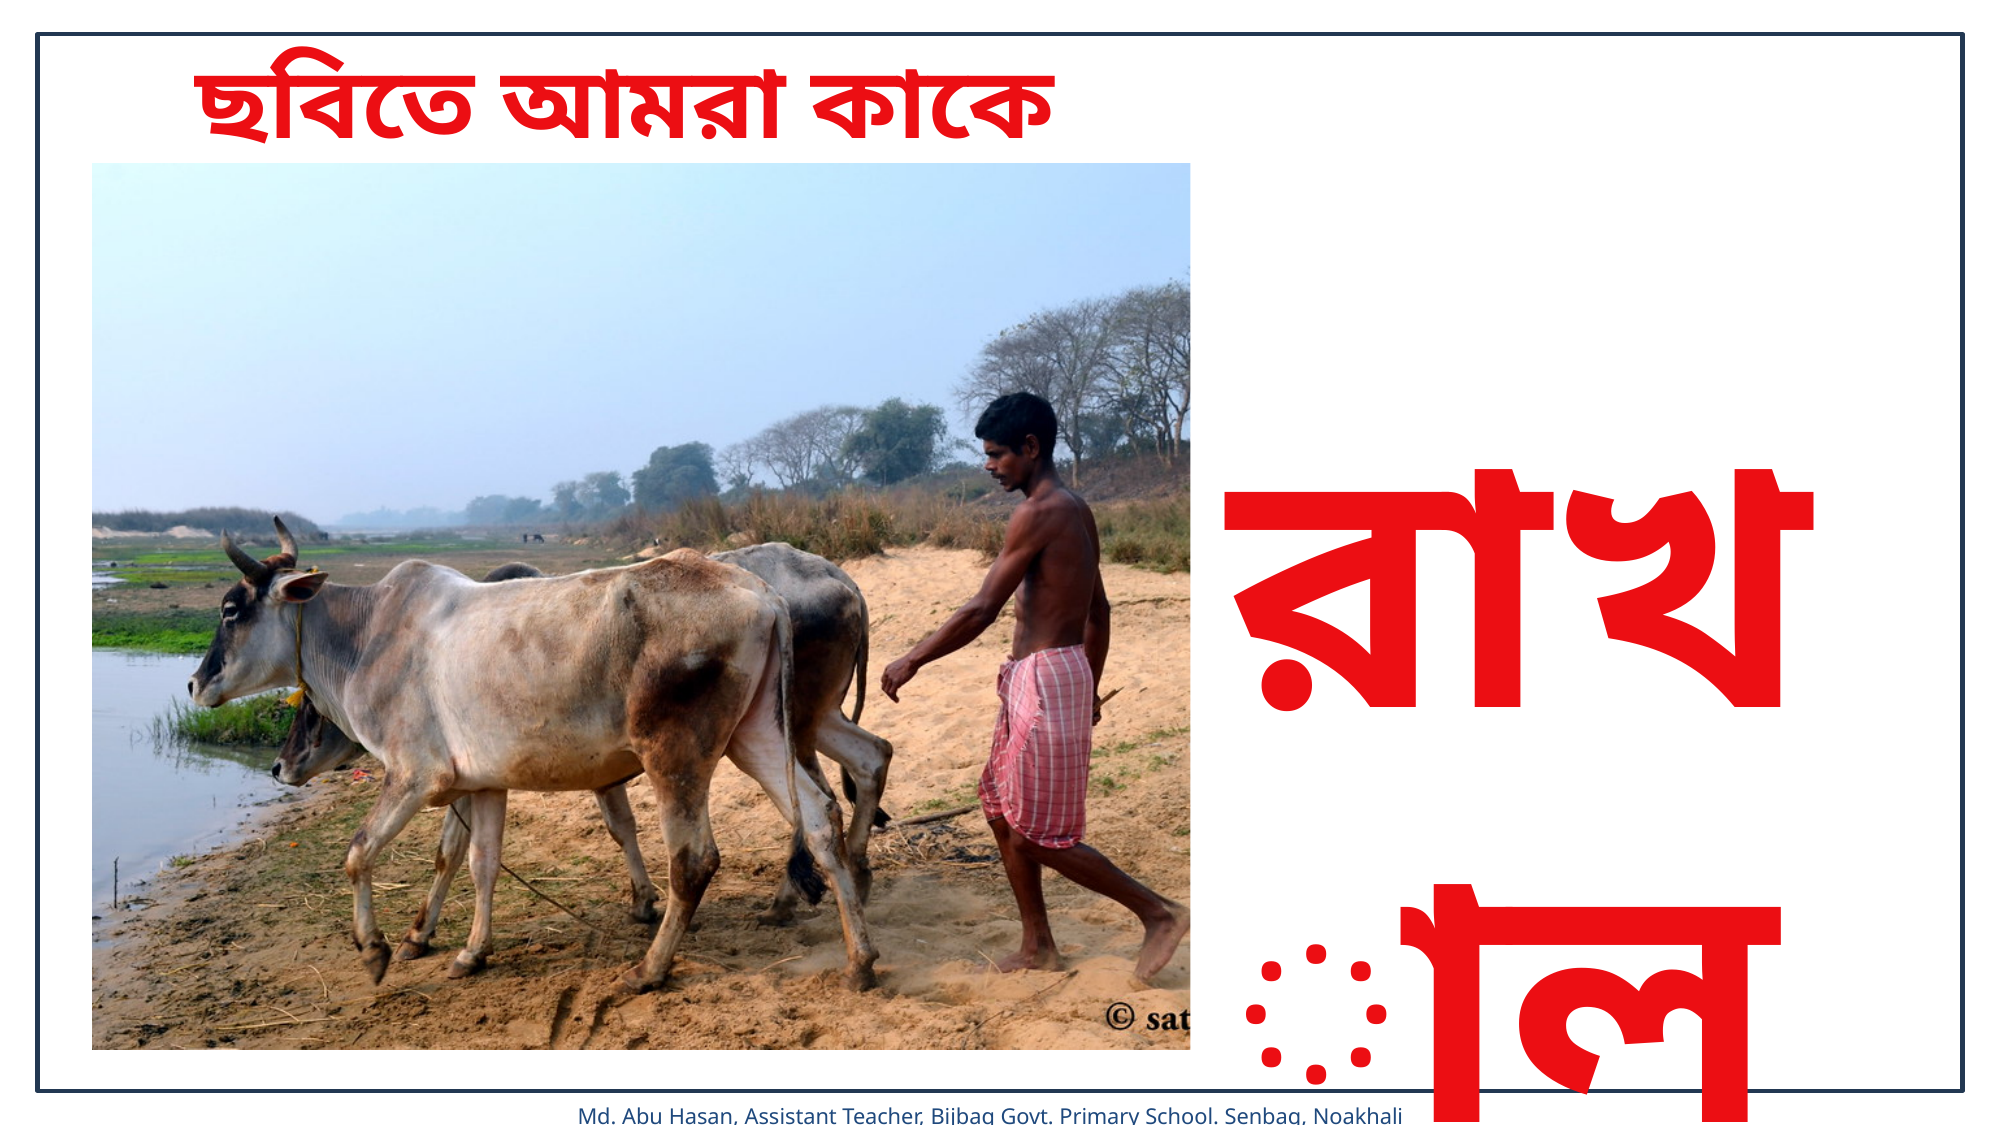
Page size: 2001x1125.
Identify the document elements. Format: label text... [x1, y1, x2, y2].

picture [91, 163, 1191, 1050]
text_box রাখাল [1213, 354, 1912, 1125]
text_box [35, 32, 1965, 1093]
text_box ছবিতে আমরা কাকে দেখতে পাচ্ছি? [62, 30, 1187, 286]
